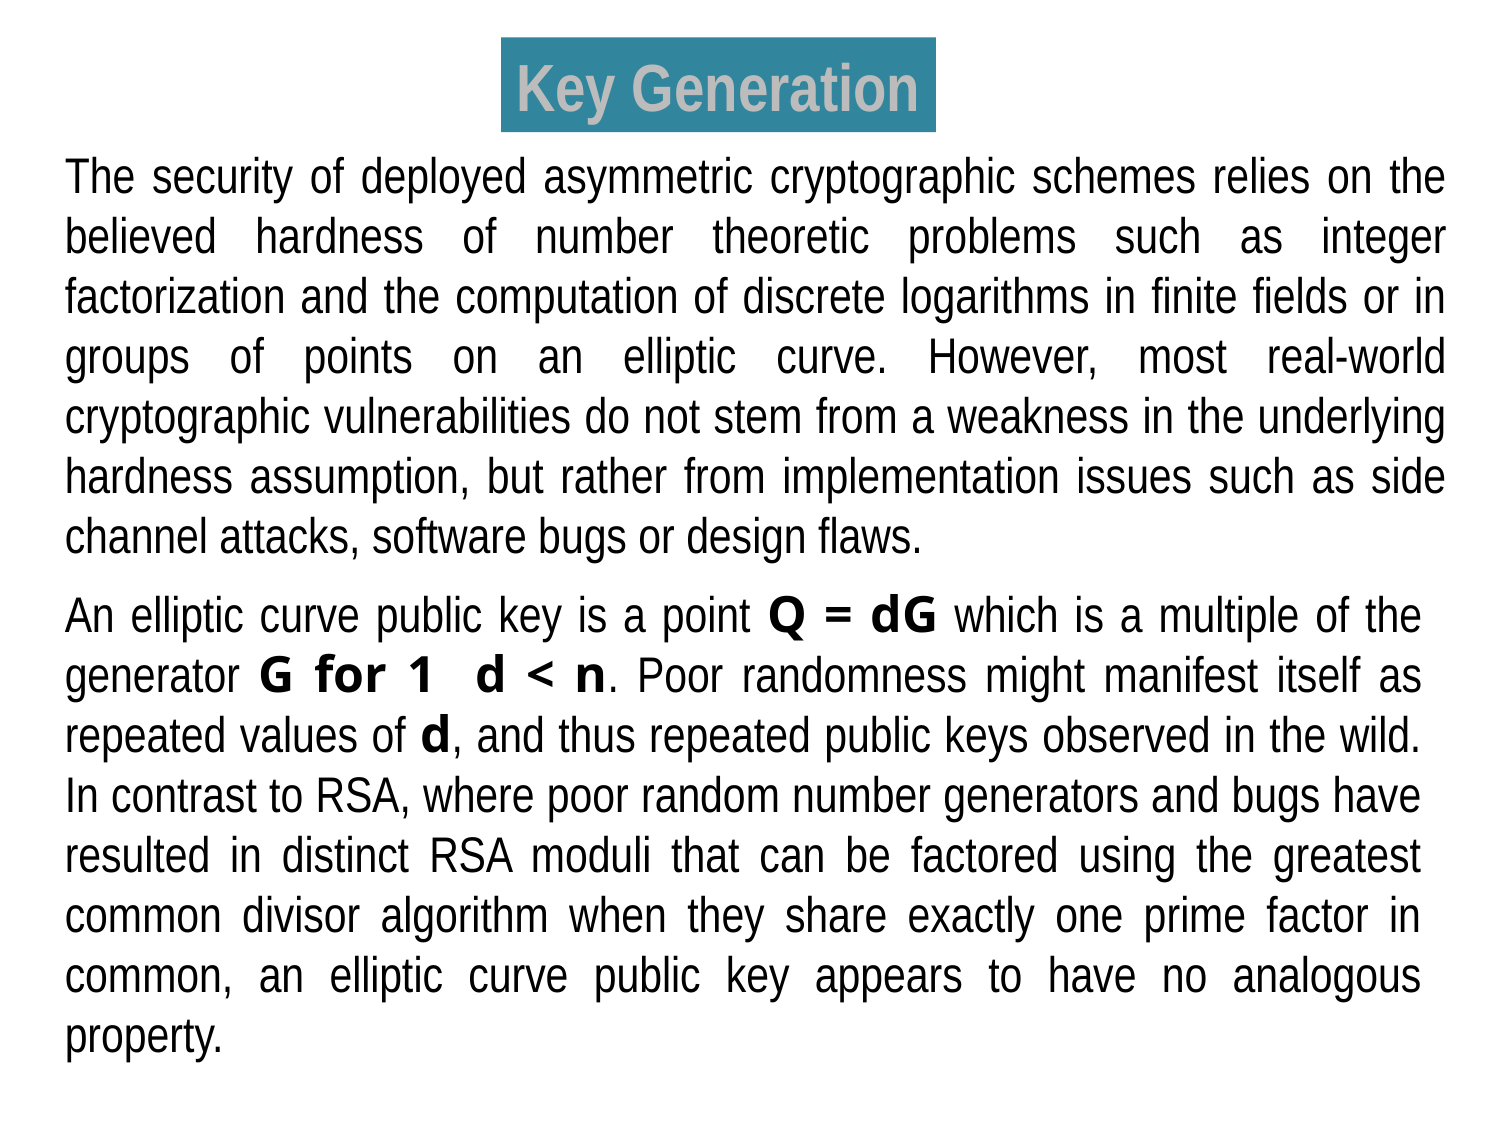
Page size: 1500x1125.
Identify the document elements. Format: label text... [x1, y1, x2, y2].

text_box The security of deployed asymmetric cryptographic schemes relies on the believed hardness of number theoretic problems such as integer factorization and the computation of discrete logarithms in finite fields or in groups of points on an elliptic curve. However, most real-world cryptographic vulnerabilities do not stem from a weakness in the underlying hardness assumption, but rather from implementation issues such as side channel attacks, software bugs or design flaws. [49, 135, 1463, 571]
text_box Key Generation [501, 37, 936, 133]
text_box An elliptic curve public key is a point Q = dG which is a multiple of the generator G for 1 d < n. Poor randomness might manifest itself as repeated values of d, and thus repeated public keys observed in the wild. In contrast to RSA, where poor random number generators and bugs have resulted in distinct RSA moduli that can be factored using the greatest common divisor algorithm when they share exactly one prime factor in common, an elliptic curve public key appears to have no analogous property. [50, 575, 1438, 1070]
